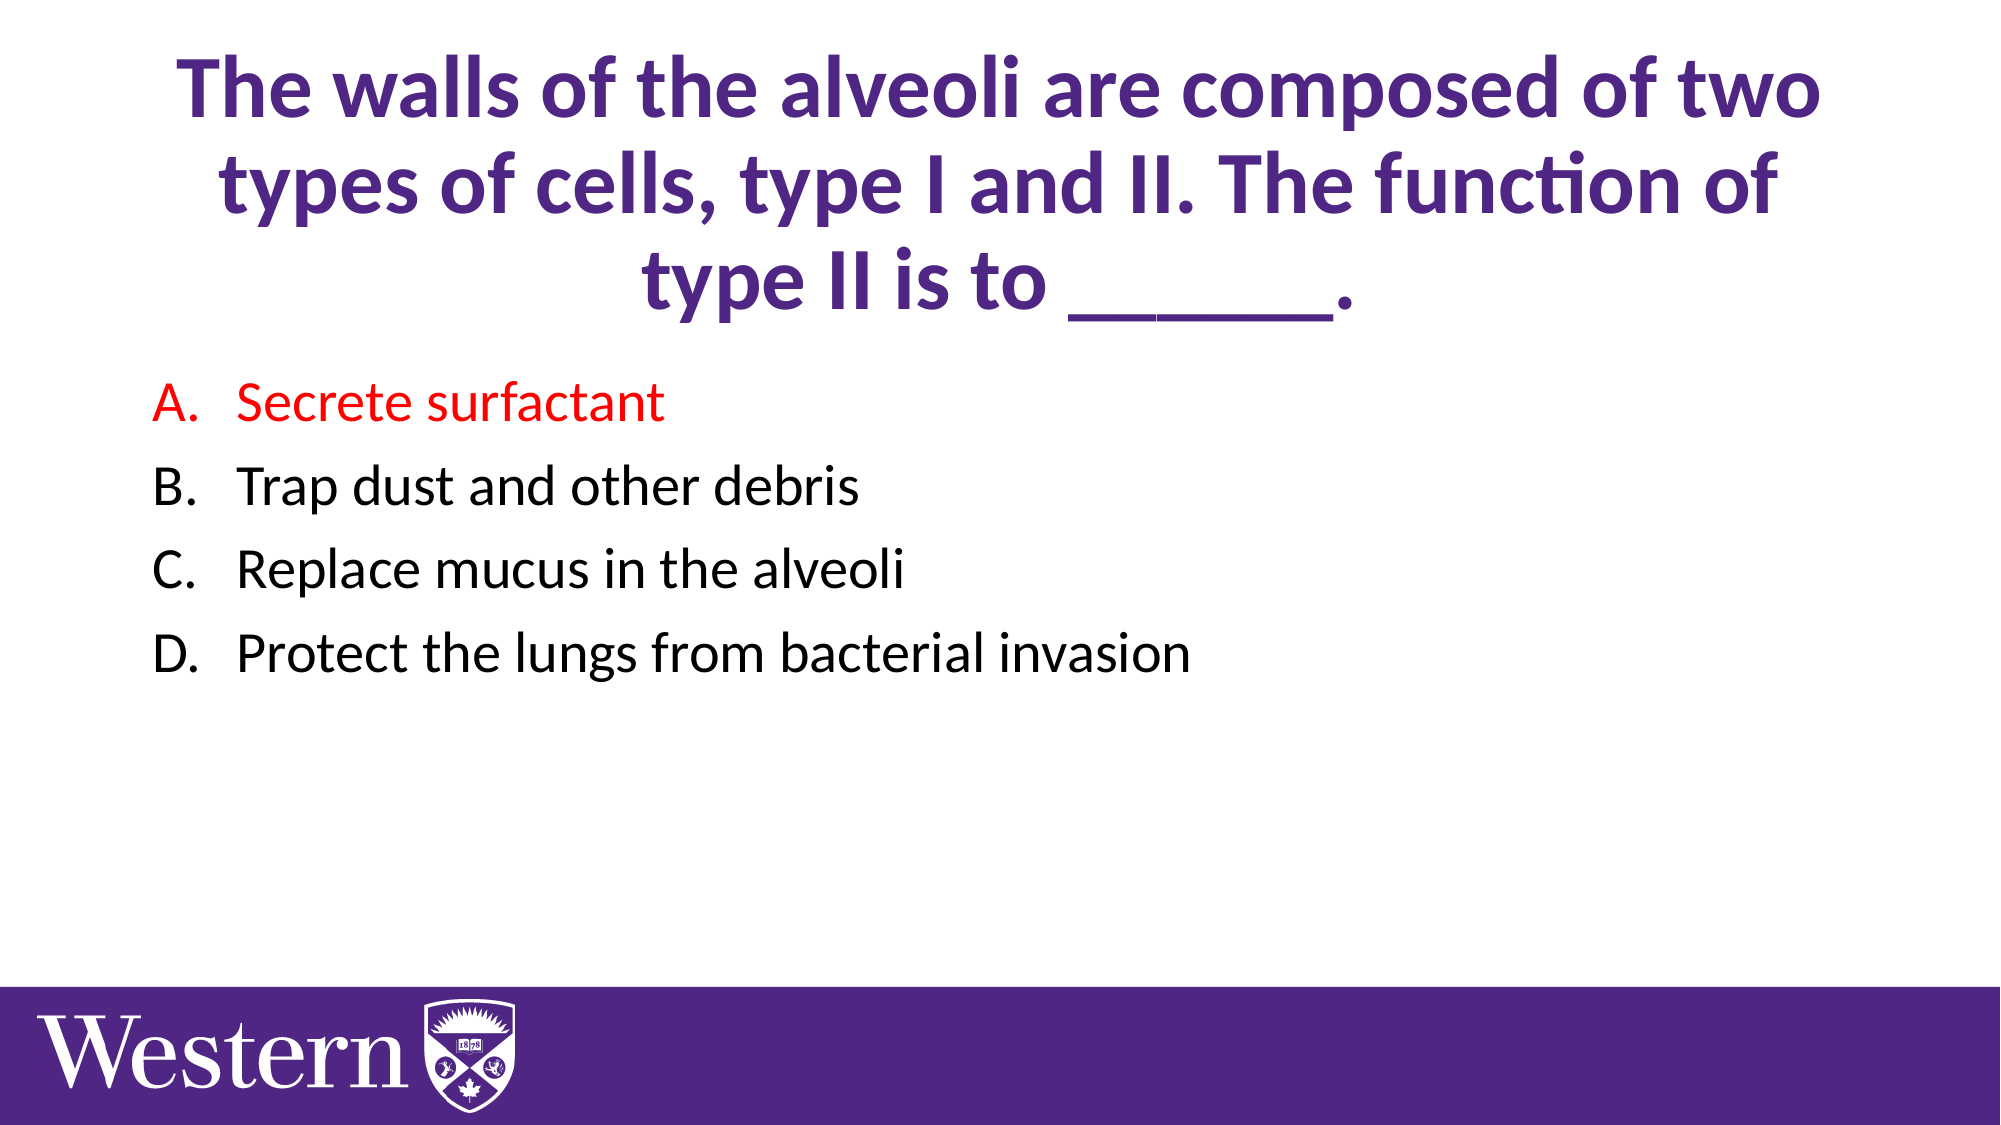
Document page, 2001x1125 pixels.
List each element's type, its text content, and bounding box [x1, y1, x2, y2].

picture [37, 999, 515, 1113]
title The walls of the alveoli are composed of two types of cells, type I and II. The function of type II is to ______. [137, 32, 1863, 338]
text_box [0, 986, 2000, 1125]
list Secrete surfactant Trap dust and other debris Replace mucus in the alveoli Protect the lungs from bacterial invasion [137, 363, 1791, 917]
